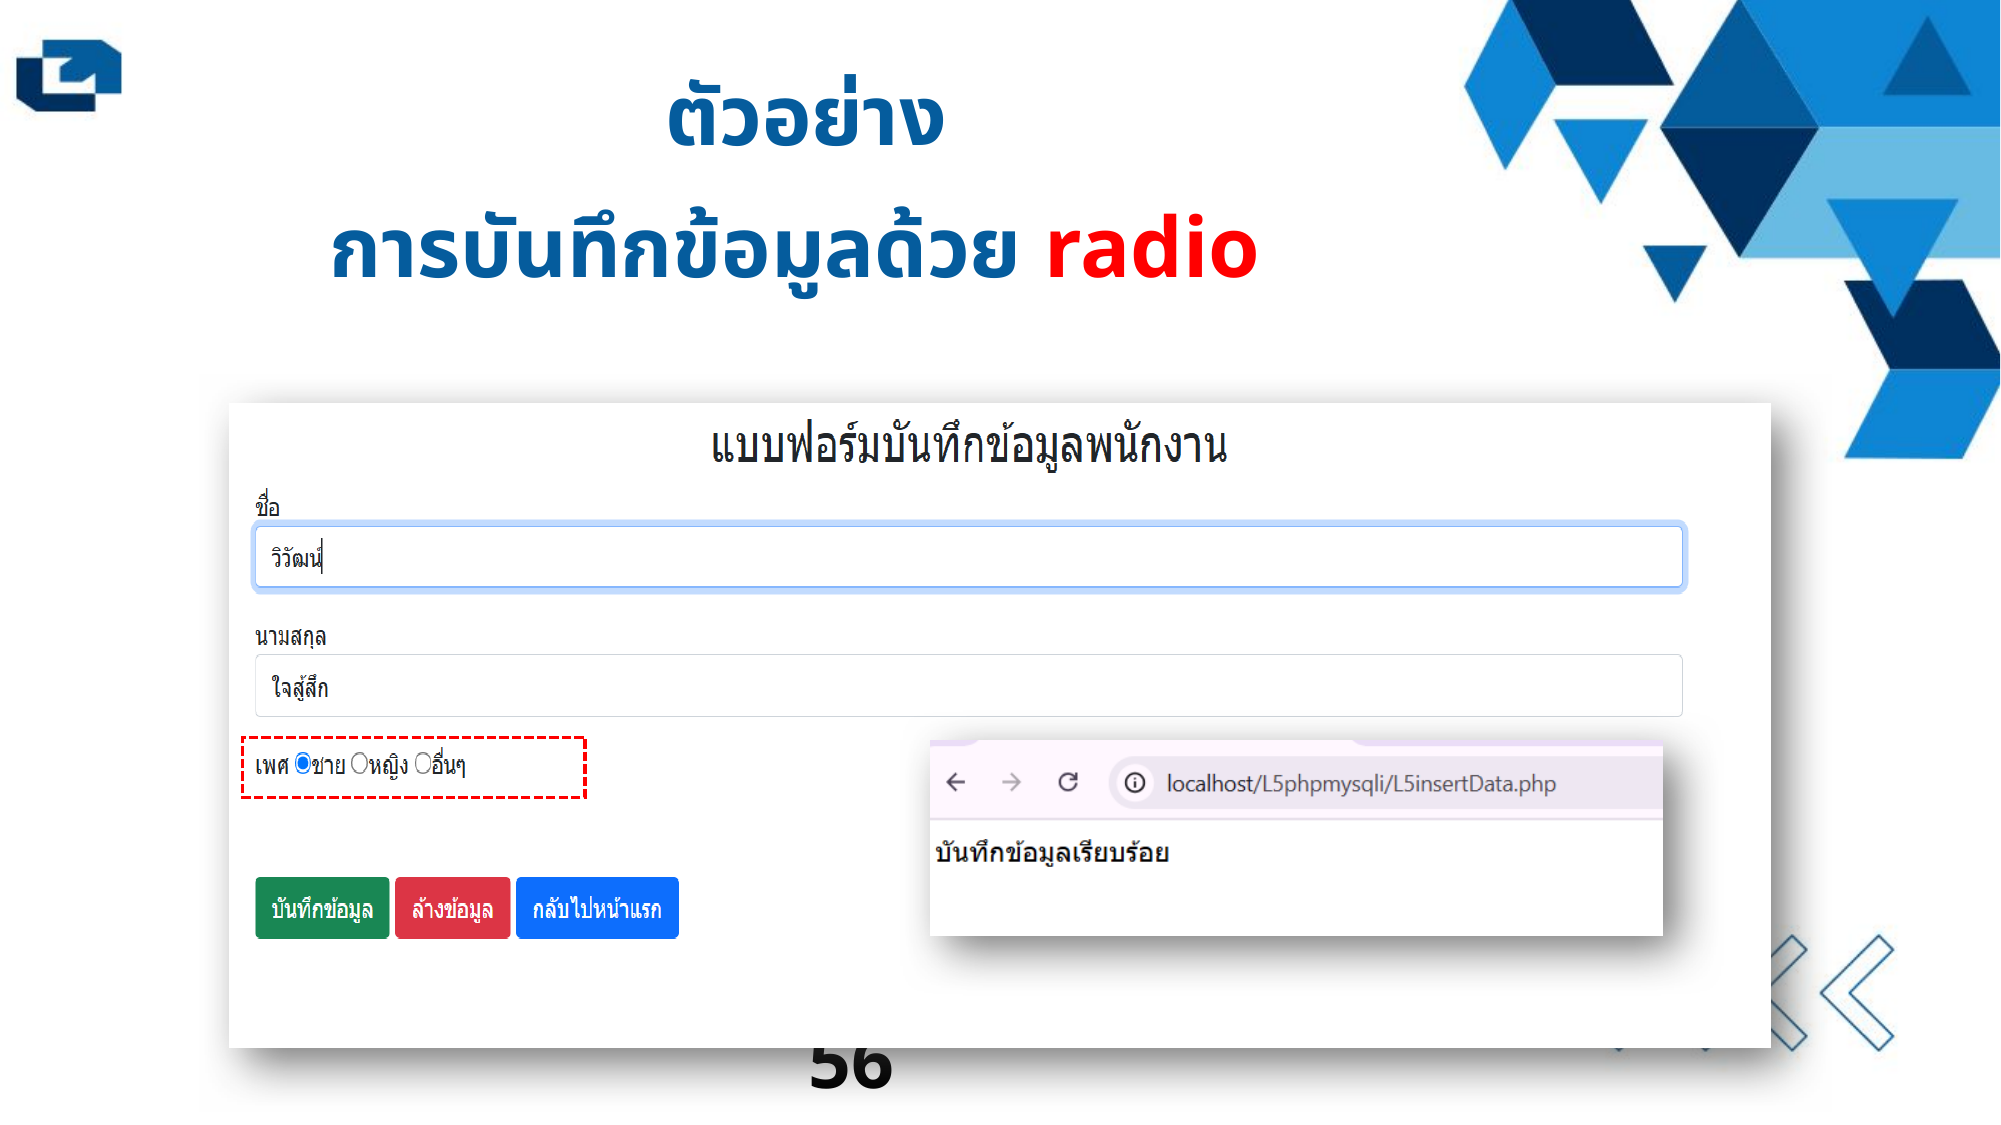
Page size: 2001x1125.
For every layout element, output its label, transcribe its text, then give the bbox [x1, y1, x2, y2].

picture [0, 0, 2001, 1125]
text_box ตัวอย่าง การบันทึกข้อมูลด้วย radio [112, 29, 1500, 294]
